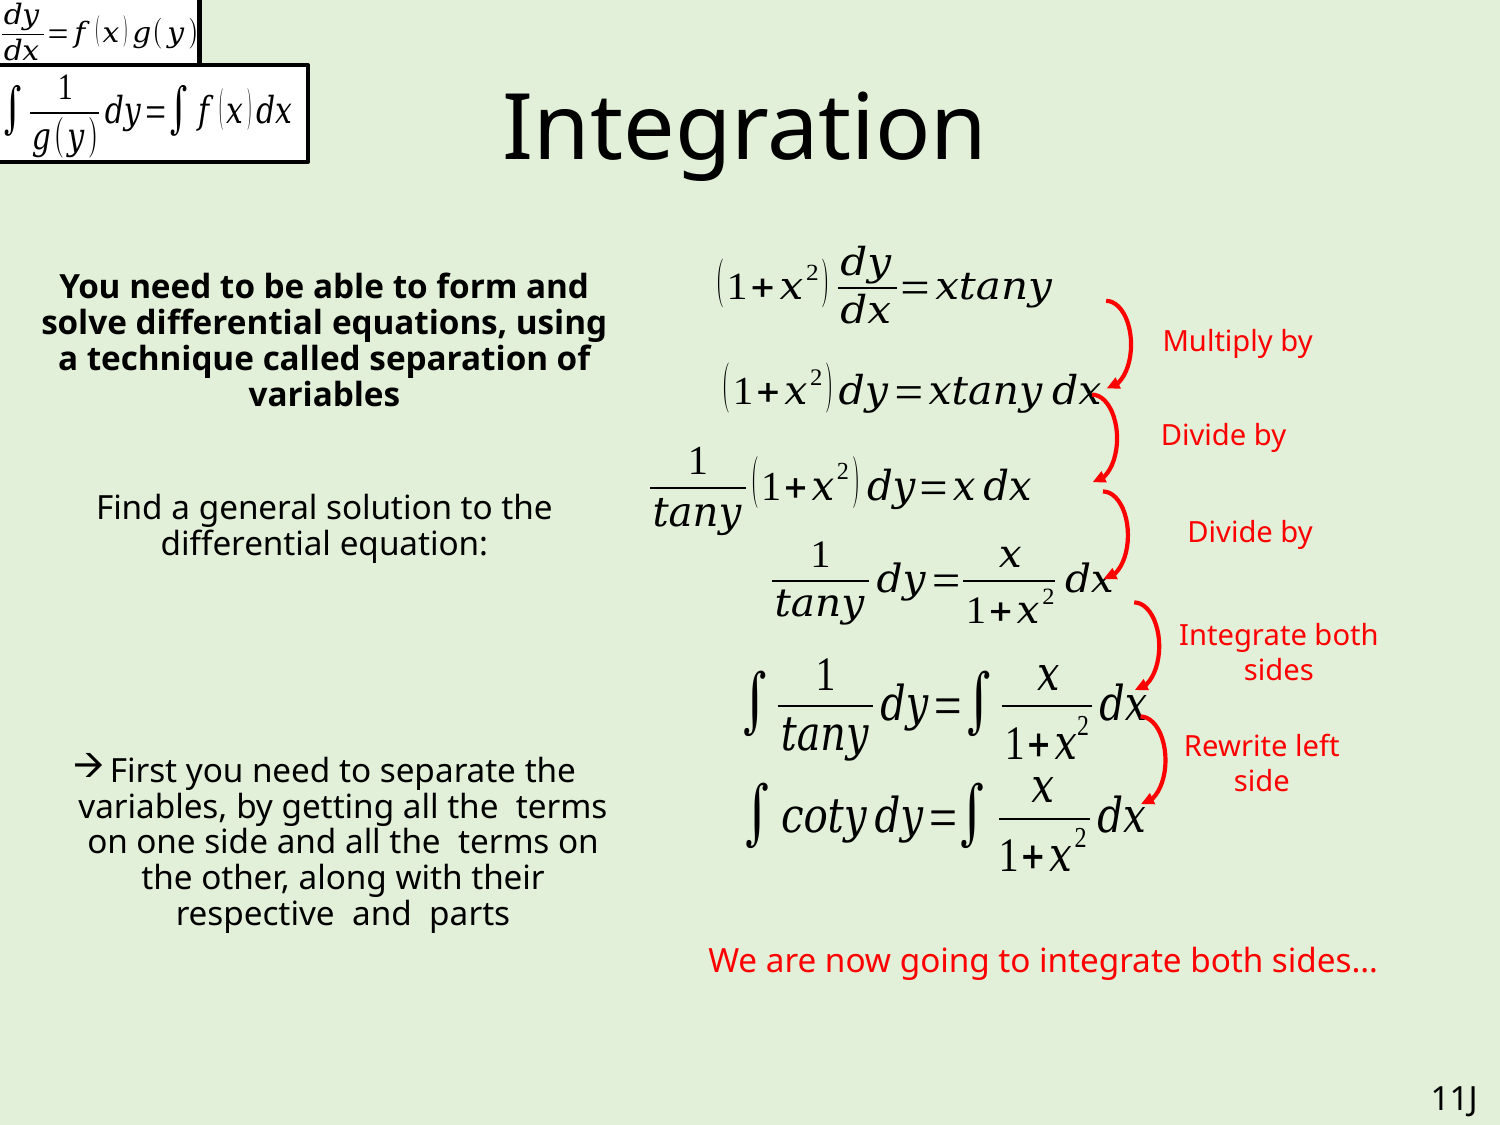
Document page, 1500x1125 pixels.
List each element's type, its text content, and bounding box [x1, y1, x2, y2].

text_box [1091, 394, 1118, 483]
text_box [1140, 715, 1150, 719]
title Integration [98, 21, 1393, 239]
text_box [1102, 490, 1129, 580]
text_box [1134, 601, 1154, 691]
text_box We are now going to integrate both sides… [684, 932, 1404, 987]
text_box Integrate both sides [1154, 608, 1404, 694]
text_box Rewrite left side [1137, 719, 1386, 805]
text_box [1106, 300, 1132, 389]
text_box 11J [1415, 1069, 1500, 1125]
